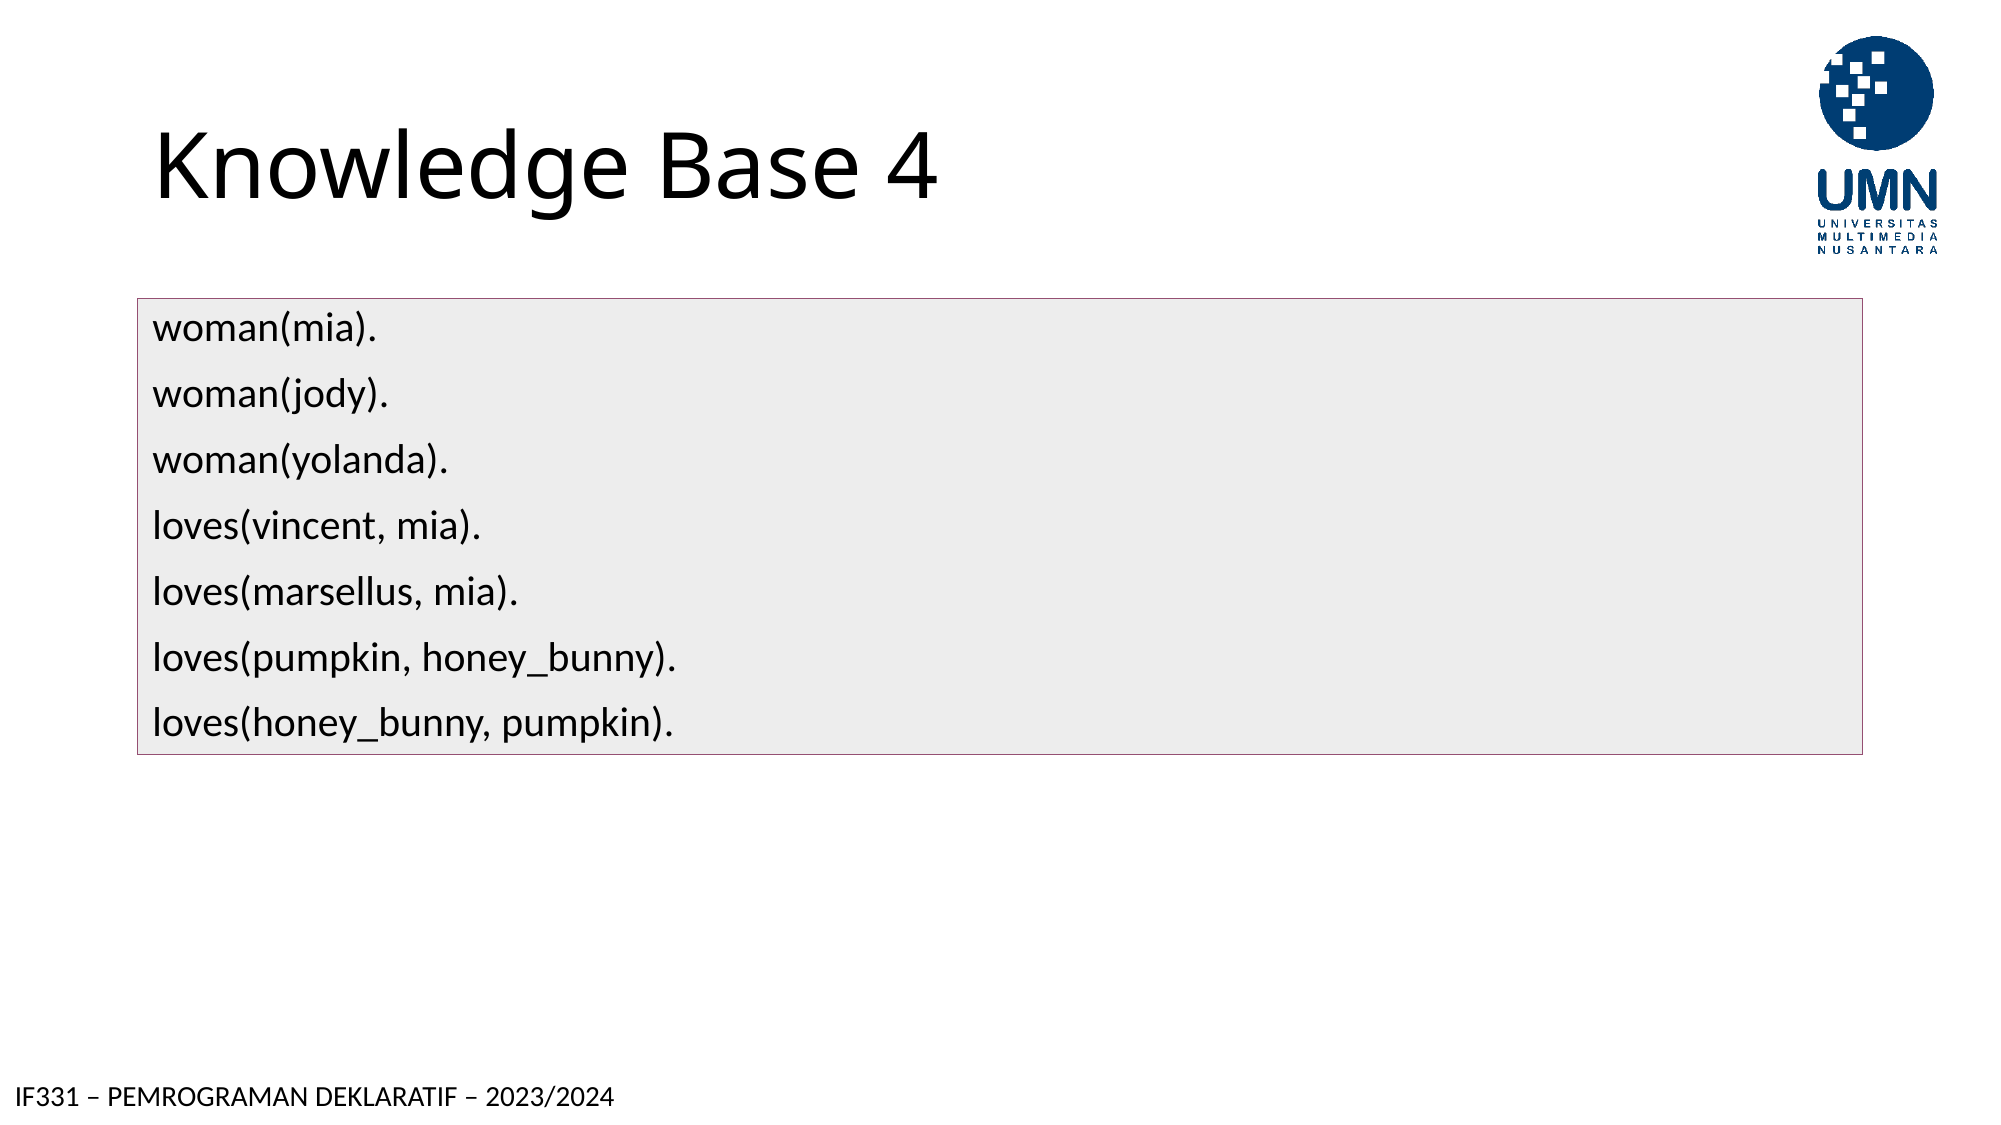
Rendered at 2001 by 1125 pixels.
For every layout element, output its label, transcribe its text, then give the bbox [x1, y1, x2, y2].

title Knowledge Base 4 [137, 59, 1863, 278]
text_box woman(mia). woman(jody). woman(yolanda). loves(vincent, mia). loves(marsellus, mia). loves(pumpkin, honey_bunny). loves(honey_bunny, pumpkin). [137, 298, 1863, 755]
picture [1818, 36, 1937, 254]
text_box IF331 – PEMROGRAMAN DEKLARATIF – 2023/2024 [0, 1069, 2000, 1120]
